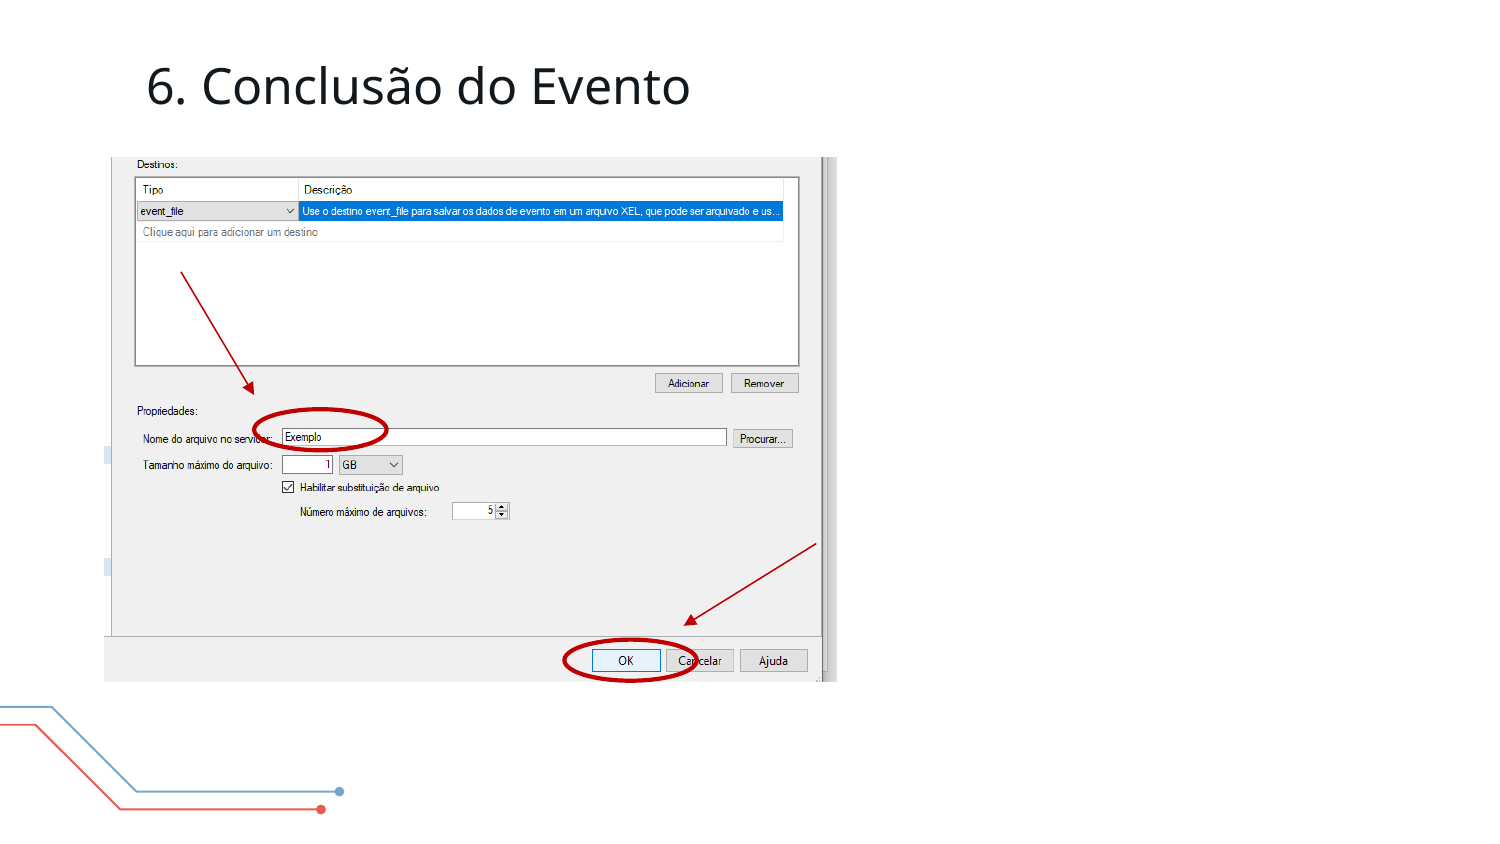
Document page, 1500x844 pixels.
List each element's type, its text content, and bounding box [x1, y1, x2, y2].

text_box 6. Conclusão do Evento [131, 47, 1032, 162]
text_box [180, 271, 255, 396]
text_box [683, 543, 817, 626]
picture [103, 157, 838, 682]
